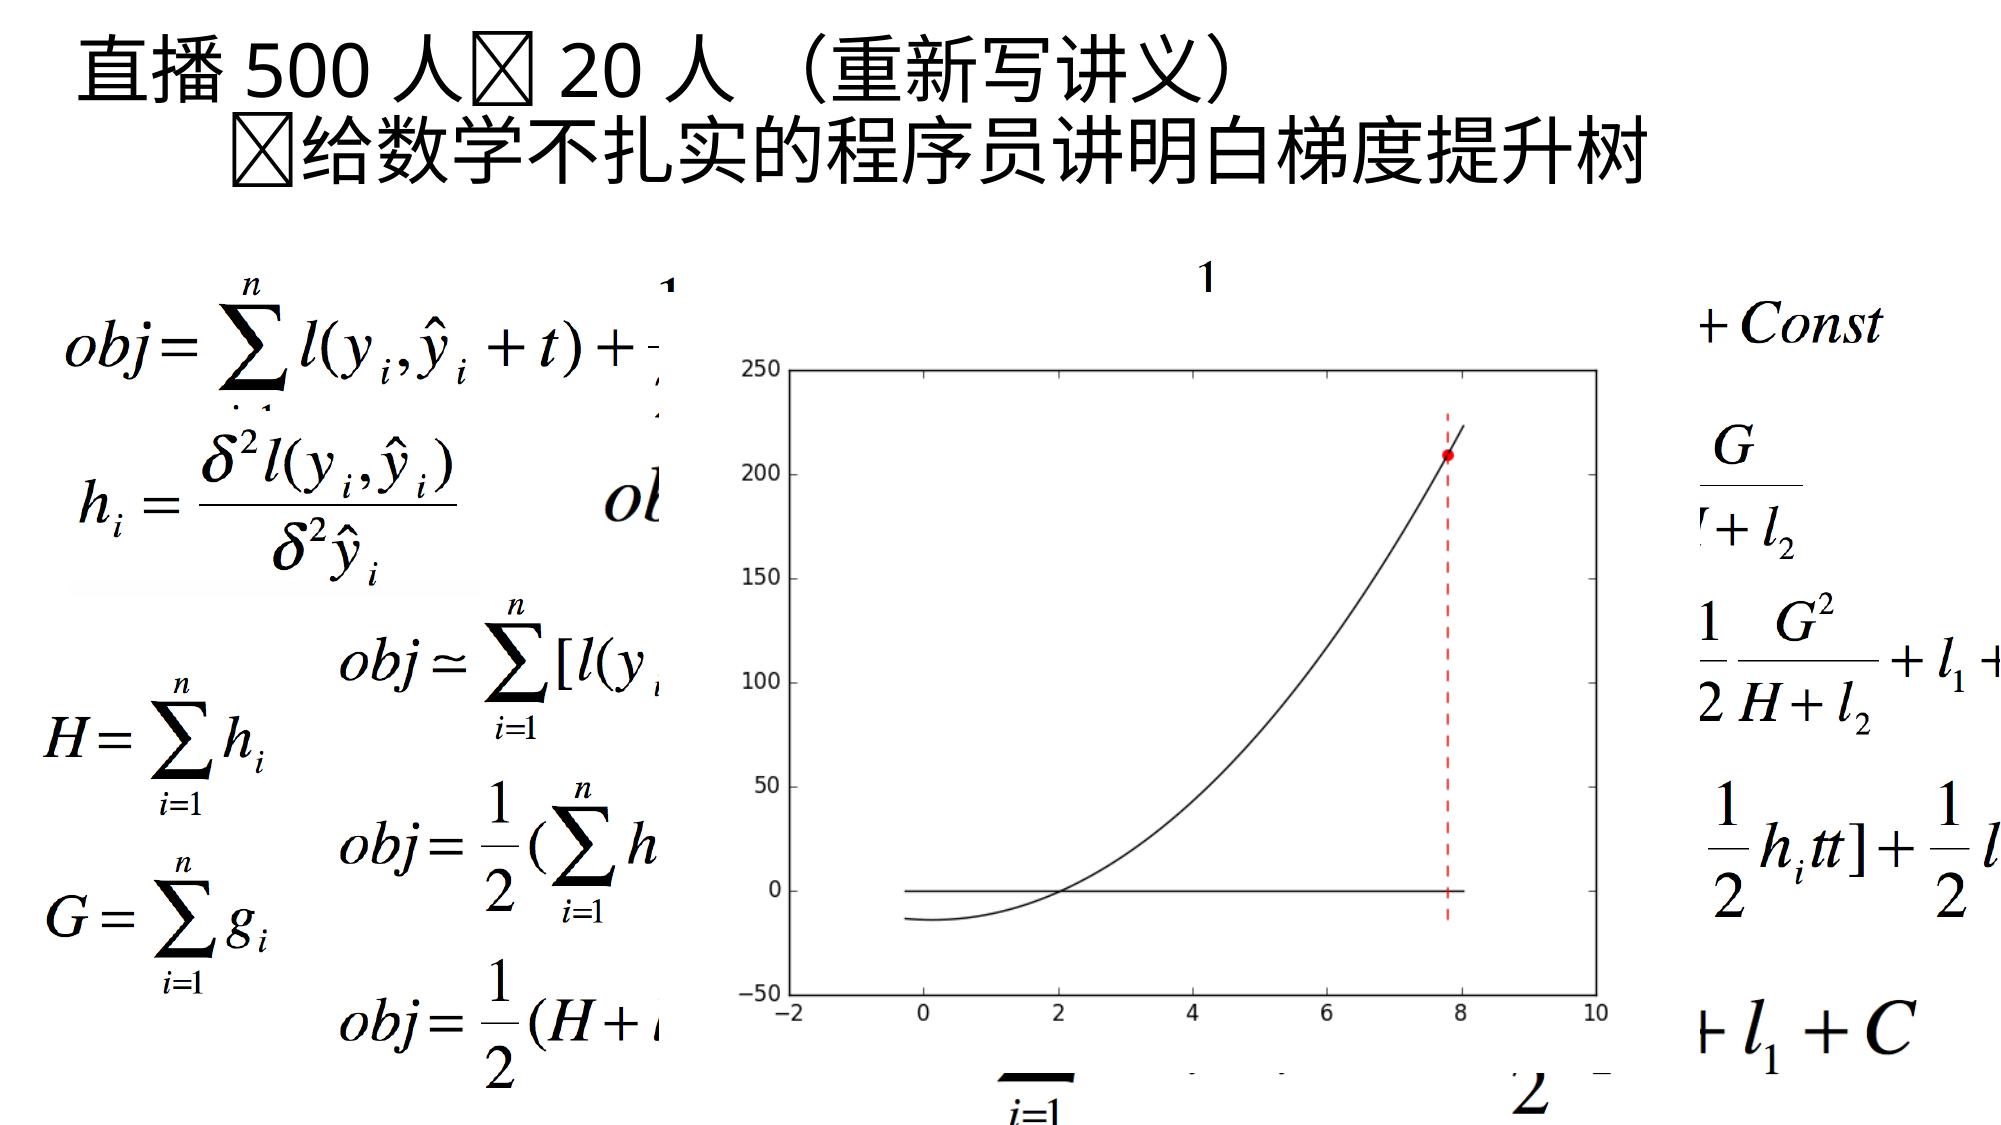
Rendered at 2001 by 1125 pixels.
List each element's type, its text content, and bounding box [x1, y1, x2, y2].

picture [34, 230, 2001, 1125]
title 直播500人20人 （重新写讲义） 给数学不扎实的程序员讲明白梯度提升树 [60, 12, 1922, 215]
